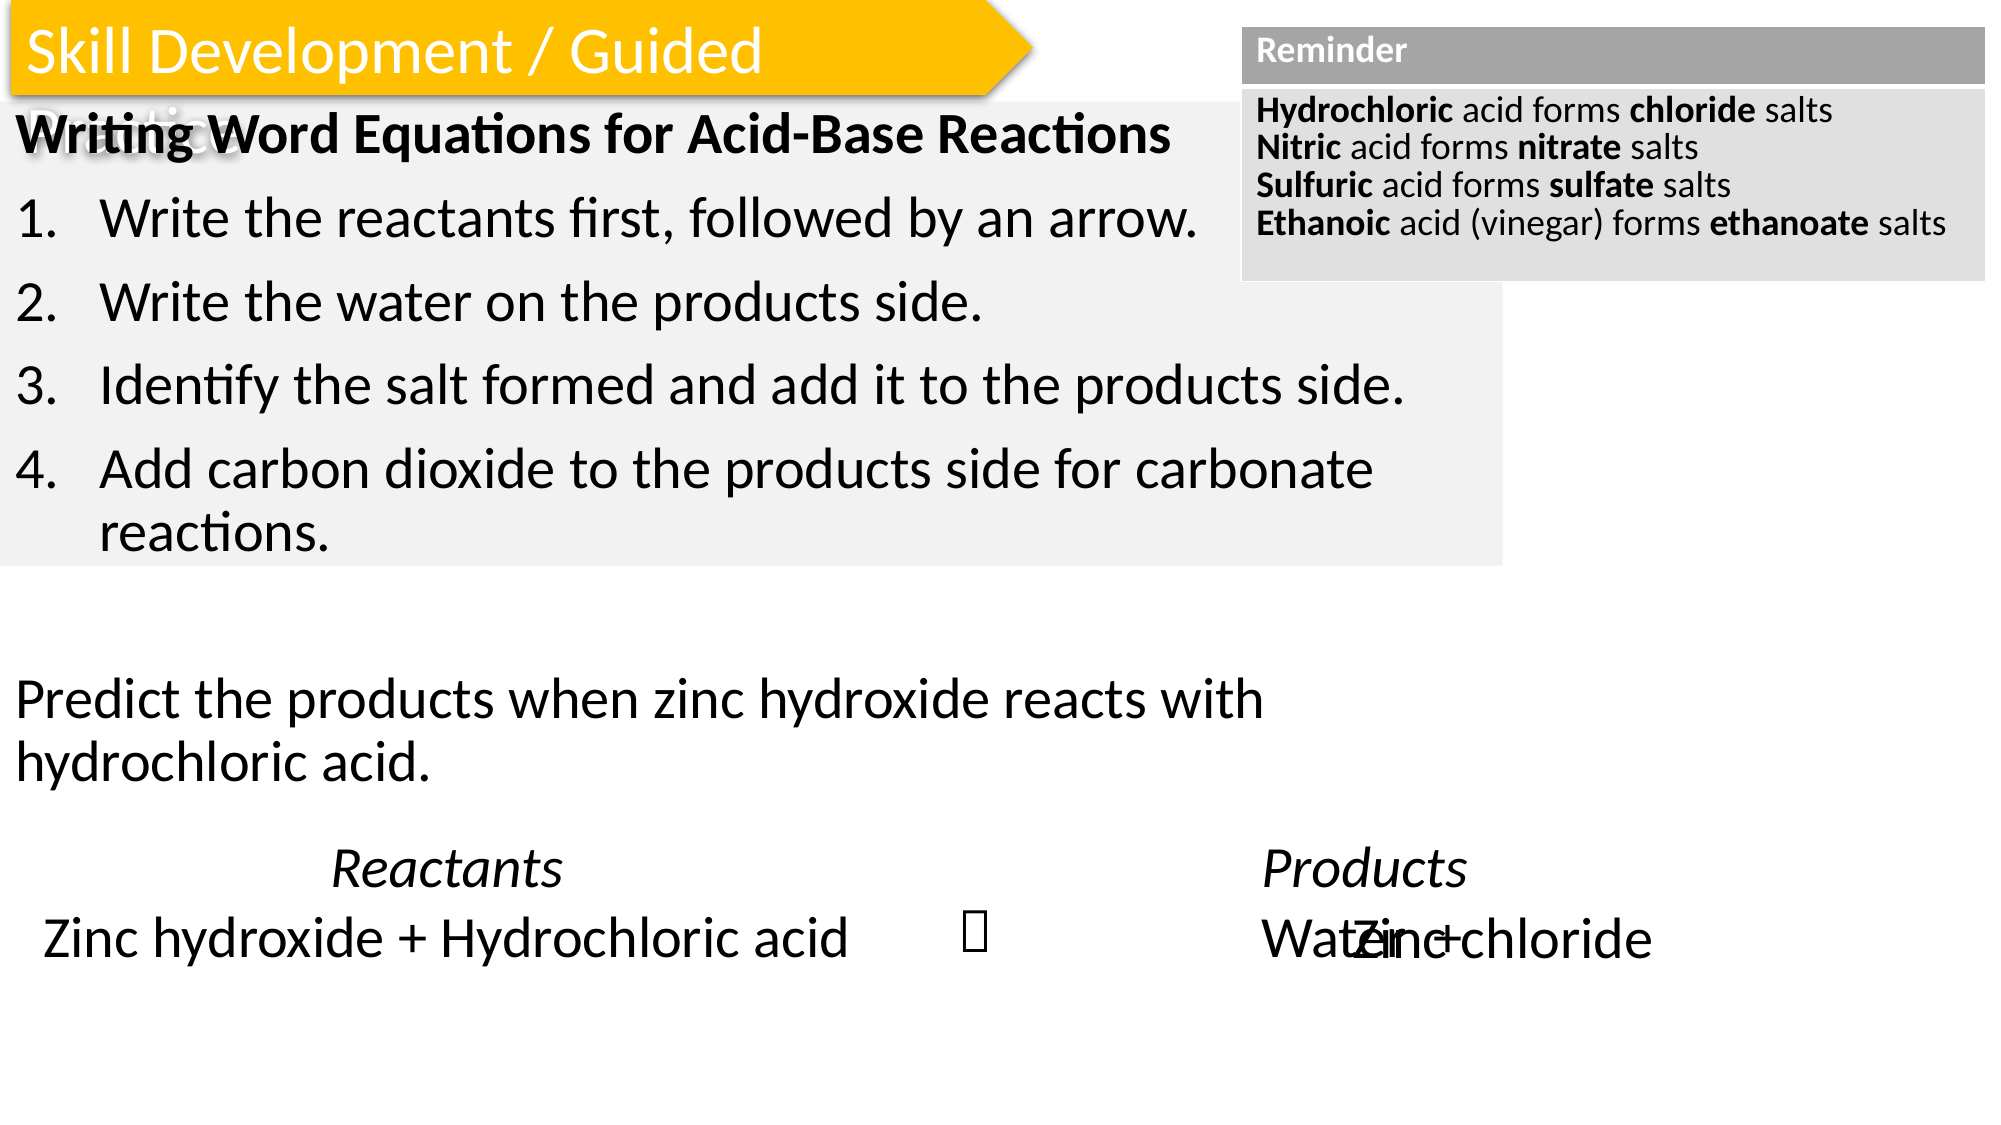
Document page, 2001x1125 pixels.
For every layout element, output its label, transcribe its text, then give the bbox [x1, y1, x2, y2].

list Writing Word Equations for Acid-Base Reactions Write the reactants first, followed by an arrow. Write the water on the products side. Identify the salt formed and add it to the products side. Add carbon dioxide to the products side for carbonate reactions. Predict the products when zinc hydroxide reacts with hydrochloric acid. [0, 96, 1503, 838]
text_box Zinc chloride [1337, 892, 1669, 978]
text_box Reactants Zinc hydroxide + Hydrochloric acid [28, 821, 866, 977]
text_box Skill Development / Guided Practice [11, 0, 1033, 95]
table_cell Hydrochloric acid forms chloride salts Nitric acid forms nitrate salts Sulfuric acid forms sulfate salts Ethanoic acid (vinegar) forms ethanoate salts [1242, 89, 1985, 281]
table_header Reminder [1242, 27, 1985, 84]
text_box  [942, 887, 1008, 972]
text_box Products Water + [1246, 821, 1483, 977]
